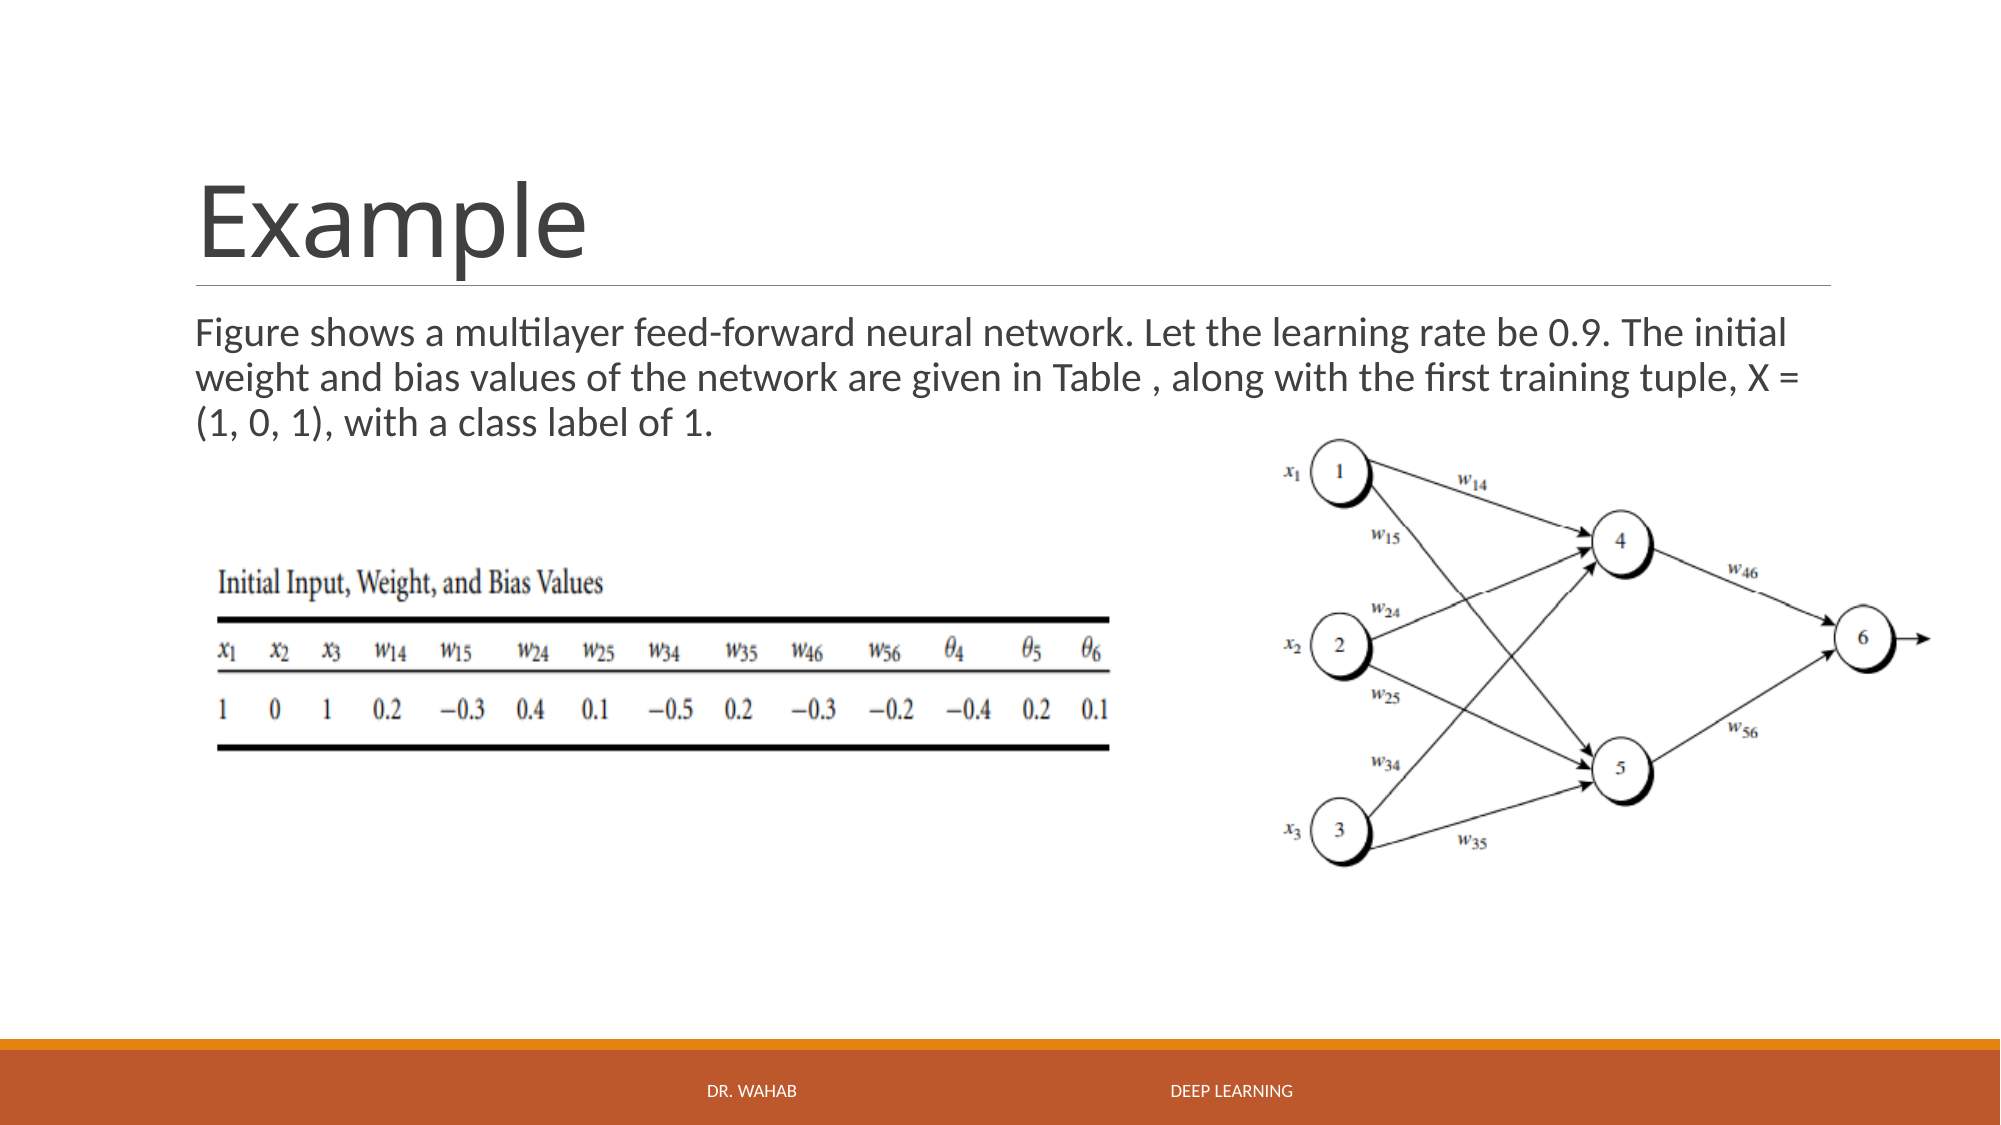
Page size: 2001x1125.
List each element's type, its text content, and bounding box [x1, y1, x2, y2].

title Example [180, 47, 1830, 285]
picture [205, 548, 1119, 777]
picture [1243, 400, 2000, 888]
list Figure shows a multilayer feed-forward neural network. Let the learning rate be 0.9. The initial weight and bias values of the network are given in Table , along with the first training tuple, X = (1, 0, 1), with a class label of 1. [180, 302, 1830, 963]
footer DR. WAHAB Deep Learning [604, 1059, 1396, 1120]
